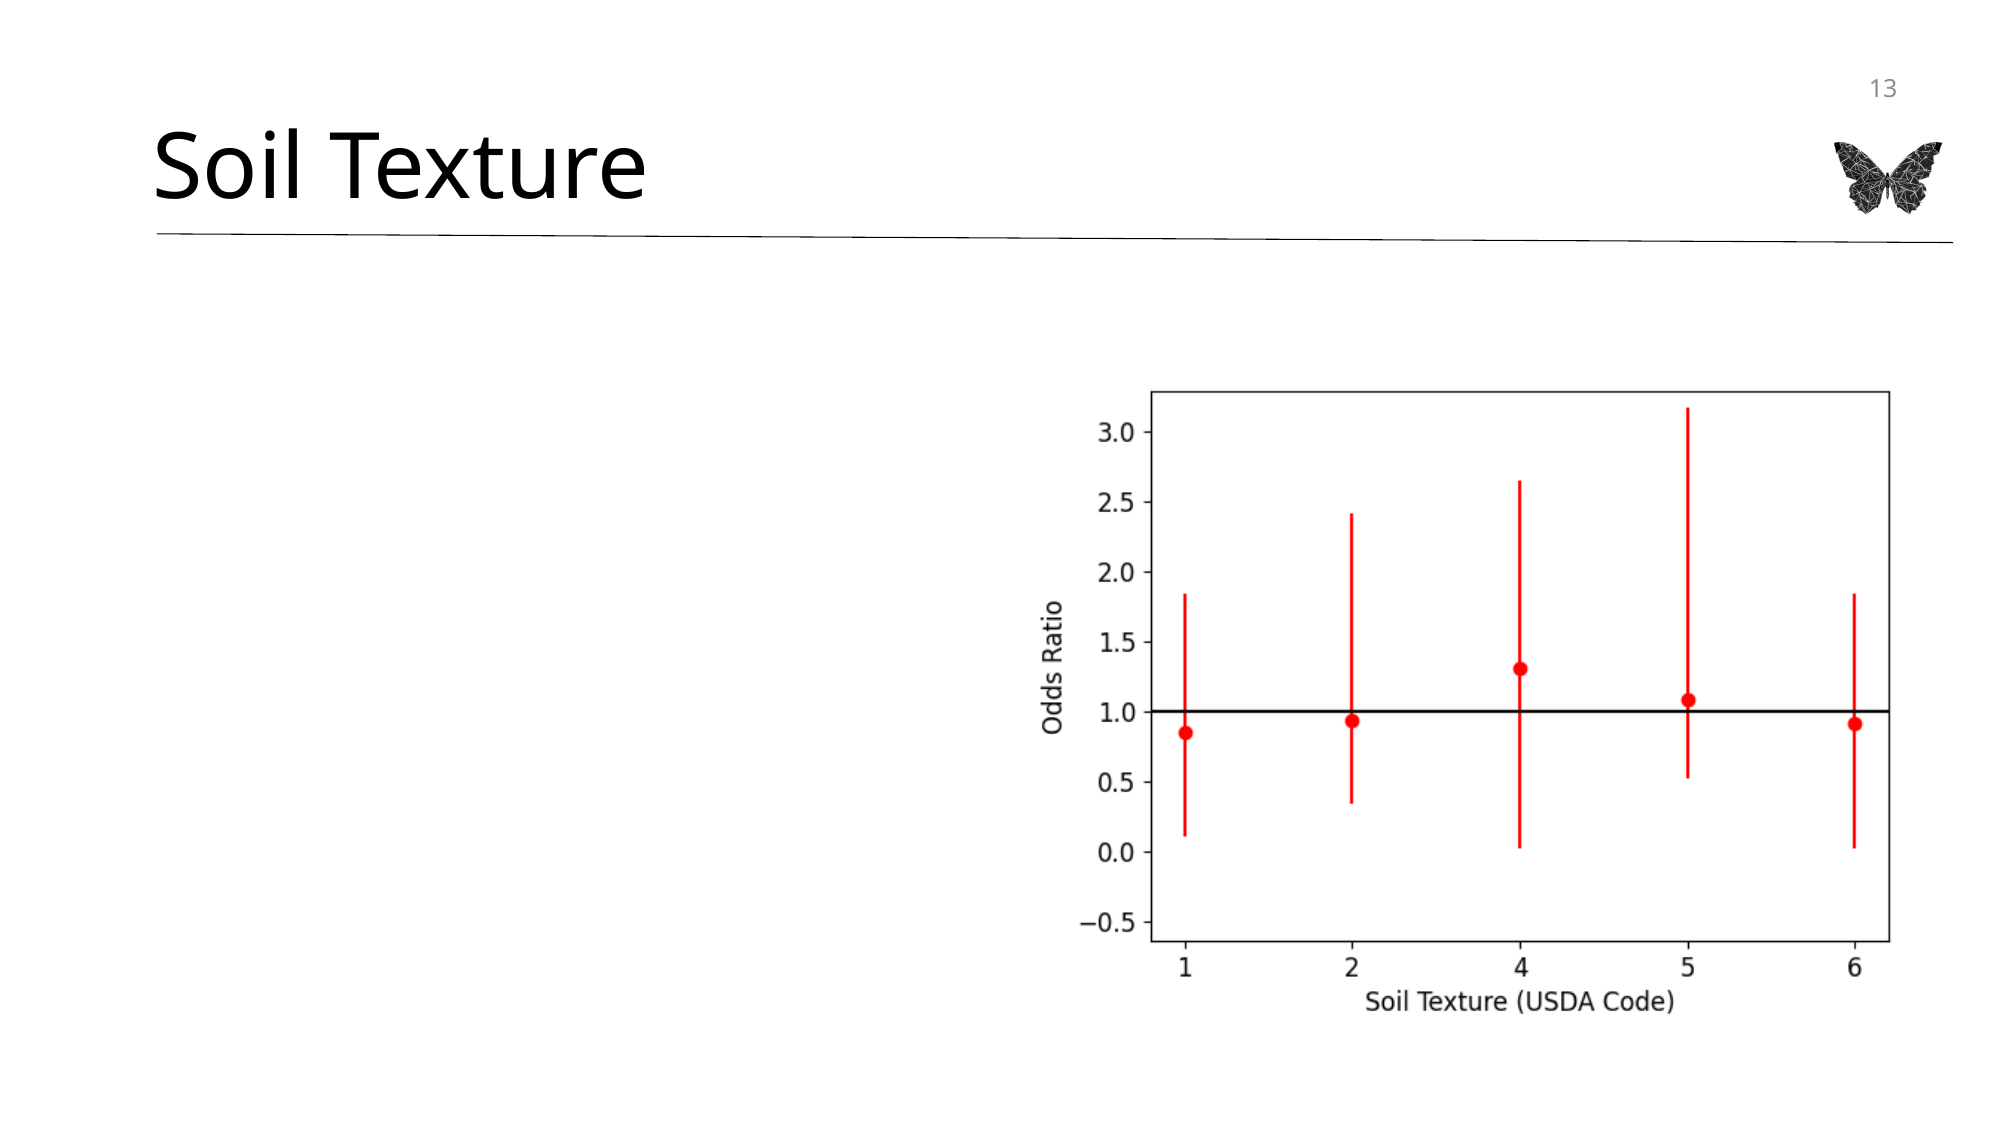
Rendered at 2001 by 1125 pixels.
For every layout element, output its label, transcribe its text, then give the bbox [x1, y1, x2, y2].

slide_number 13 [1462, 59, 1913, 120]
title Soil Texture [137, 59, 1863, 278]
picture [1863, 111, 1954, 243]
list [1032, 305, 1984, 1020]
